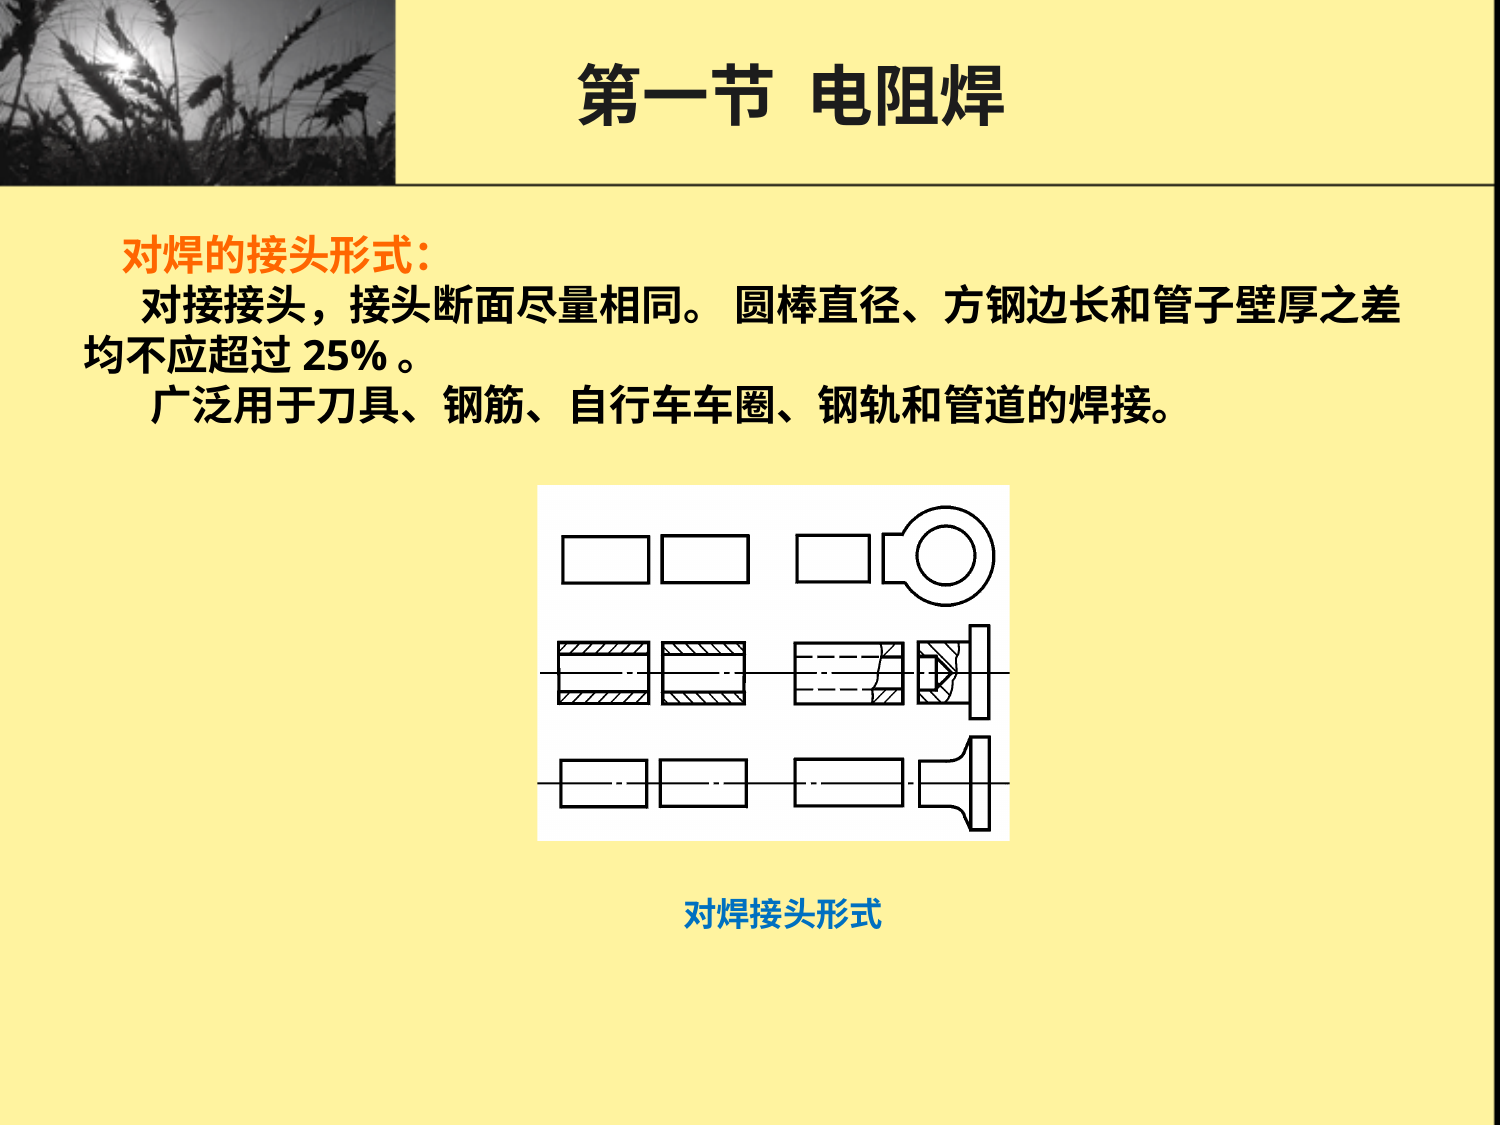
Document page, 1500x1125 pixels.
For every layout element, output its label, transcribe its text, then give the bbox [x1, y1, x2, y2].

text_box 第一节 电阻焊 [561, 46, 1164, 142]
text_box 对焊接头形式 [668, 885, 898, 941]
picture [0, 0, 1500, 1125]
text_box 对焊的接头形式： 对接接头，接头断面尽量相同。 圆棒直径、方钢边长和管子壁厚之差均不应超过25%。 广泛用于刀具、钢筋、自行车车圈、钢轨和管道的焊接。 [68, 221, 1428, 437]
